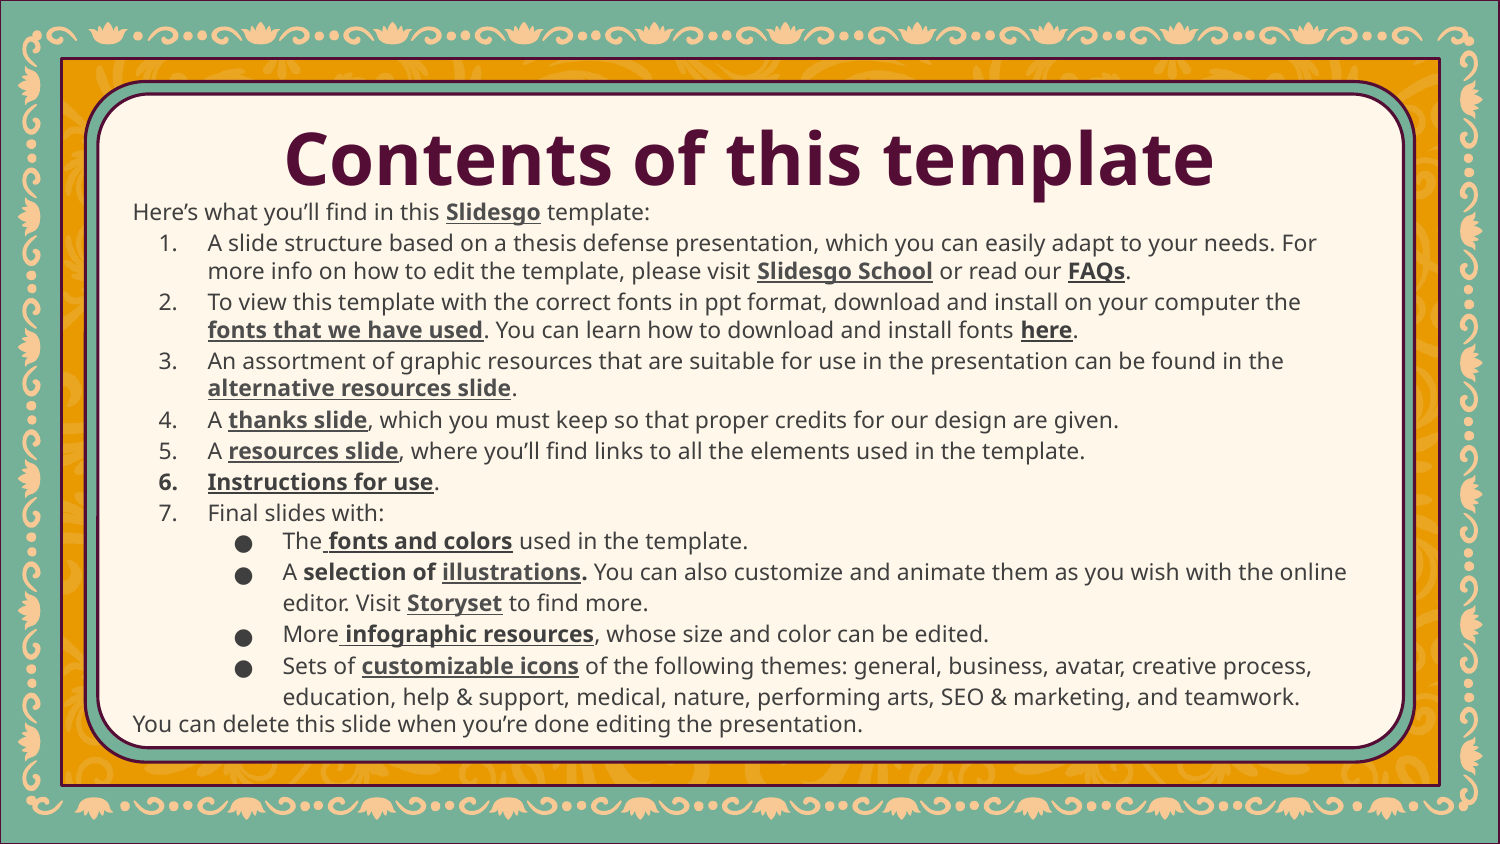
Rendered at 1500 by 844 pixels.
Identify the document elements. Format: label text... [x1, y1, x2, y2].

list Here’s what you’ll find in this Slidesgo template: A slide structure based on a thesis defense presentation, which you can easily adapt to your needs. For more info on how to edit the template, please visit Slidesgo School or read our FAQs. To view this template with the correct fonts in ppt format, download and install on your computer the fonts that we have used. You can learn how to download and install fonts here. An assortment of graphic resources that are suitable for use in the presentation can be found in the alternative resources slide. A thanks slide, which you must keep so that proper credits for our design are given. A resources slide, where you’ll find links to all the elements used in the template. Instructions for use. Final slides with: The fonts and colors used in the template. A selection of illustrations. You can also customize and animate them as you wish with the online editor. Visit Storyset to find more. More infographic resources, whose size and color can be edited. Sets of customizable icons of the following themes: general, business, avatar, creative process, education, help & support, medical, nature, performing arts, SEO & marketing, and teamwork. You can delete this slide when you’re done editing the presentation. [117, 196, 1382, 739]
title Contents of this template [118, 118, 1382, 194]
